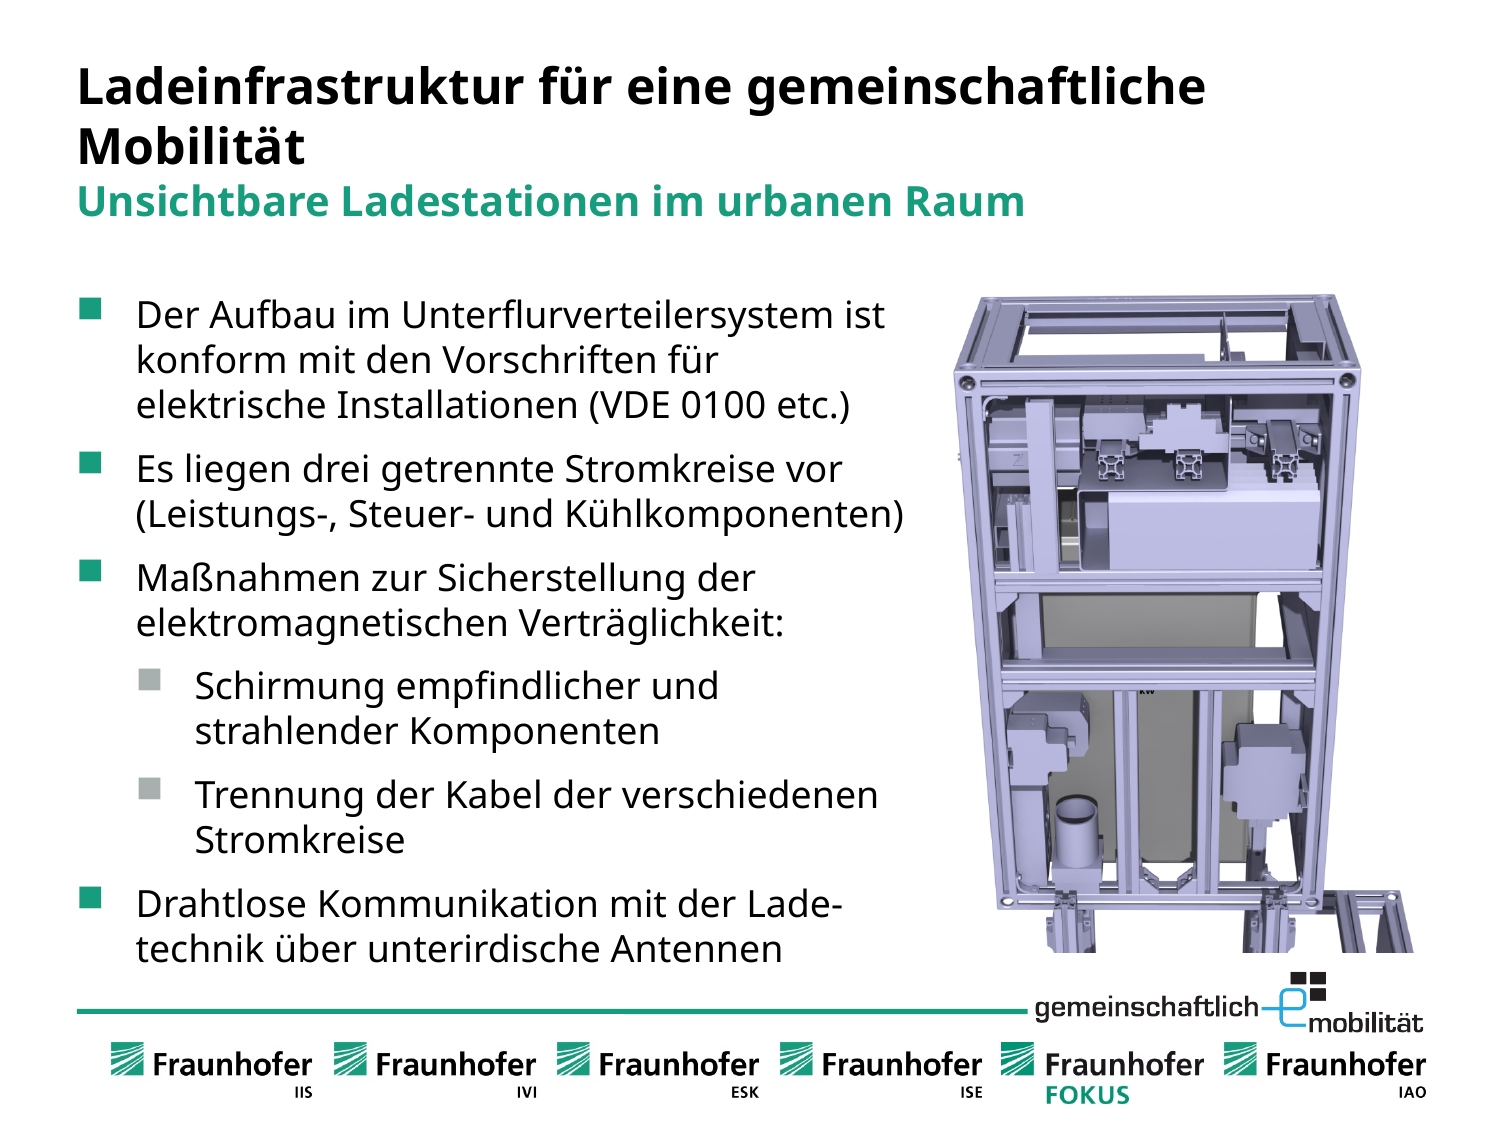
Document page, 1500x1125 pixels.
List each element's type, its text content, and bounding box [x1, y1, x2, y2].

picture [109, 1040, 313, 1099]
picture [947, 291, 1438, 1104]
picture [332, 1040, 537, 1099]
list Der Aufbau im Unterflurverteilersystem ist konform mit den Vorschriften für elektrische Installationen (VDE 0100 etc.) Es liegen drei getrennte Stromkreise vor (Leistungs-, Steuer- und Kühlkomponenten) Maßnahmen zur Sicherstellung der elektromagnetischen Verträglichkeit: Schirmung empfindlicher und strahlender Komponenten Trennung der Kabel der verschiedenen Stromkreise Drahtlose Kommunikation mit der Lade-technik über unterirdische Antennen [76, 290, 921, 988]
picture [778, 1040, 983, 1099]
picture [555, 1040, 760, 1099]
title Ladeinfrastruktur für eine gemeinschaftliche Mobilität Unsichtbare Ladestationen im urbanen Raum [76, 54, 1423, 166]
